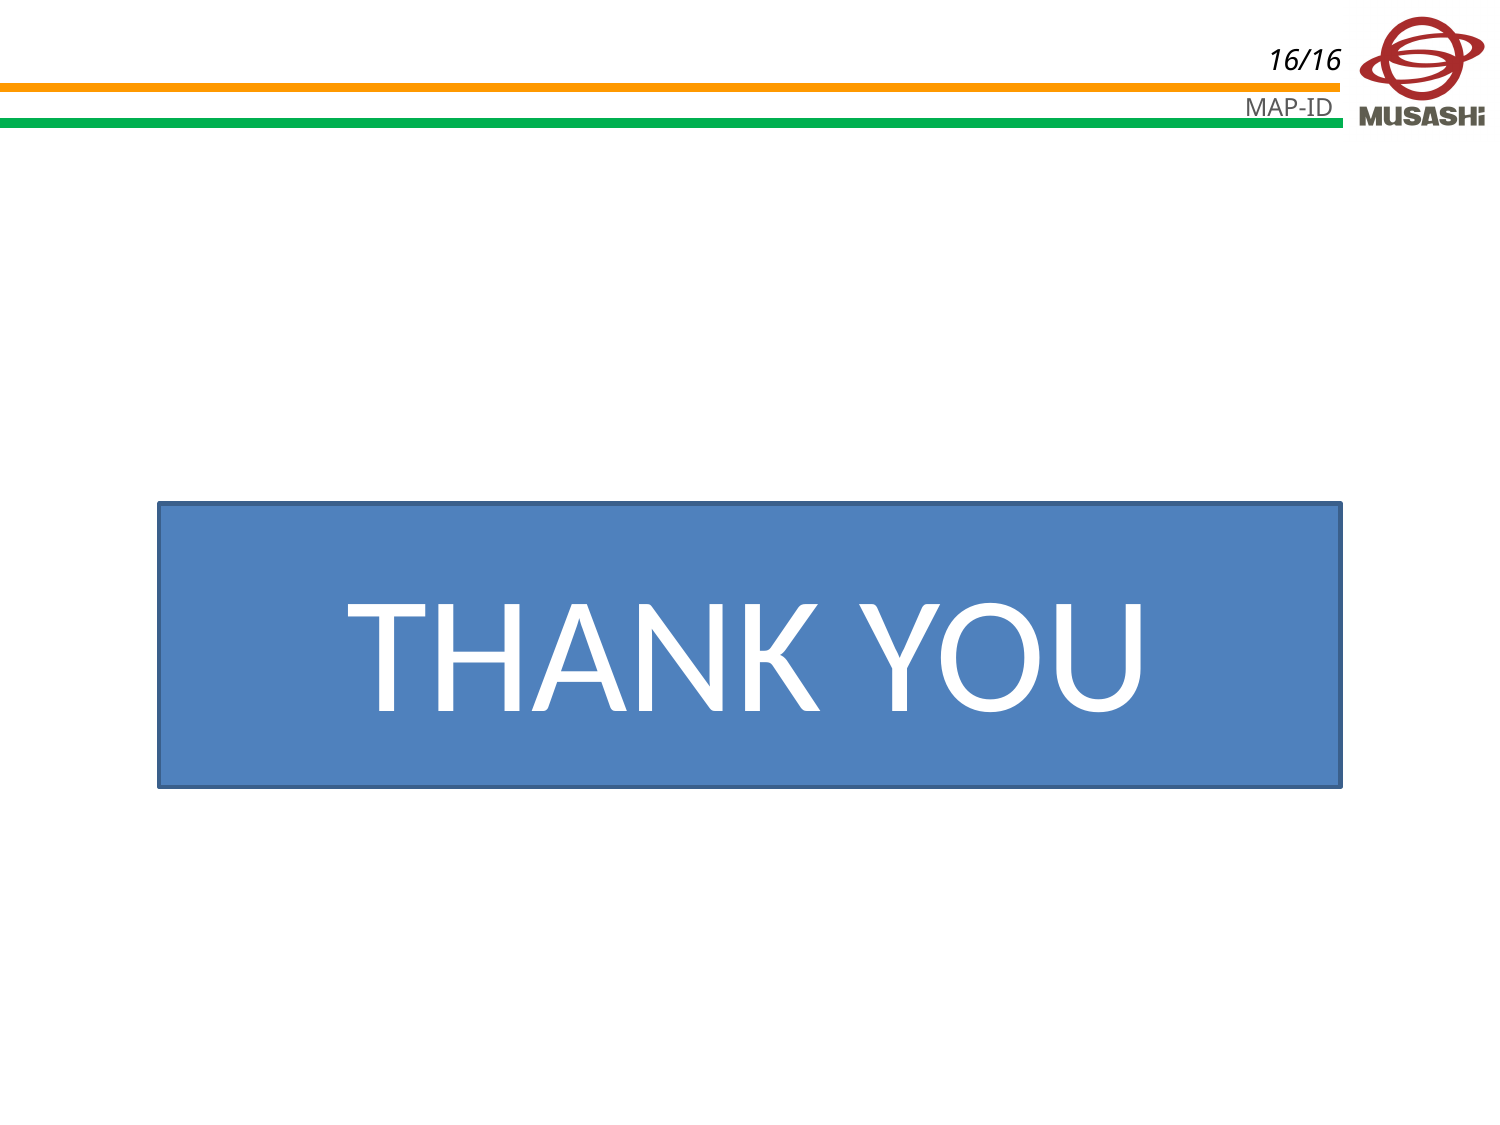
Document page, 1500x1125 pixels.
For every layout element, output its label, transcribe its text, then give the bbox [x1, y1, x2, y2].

text_box THANK YOU [157, 501, 1343, 789]
picture [1343, 0, 1500, 142]
